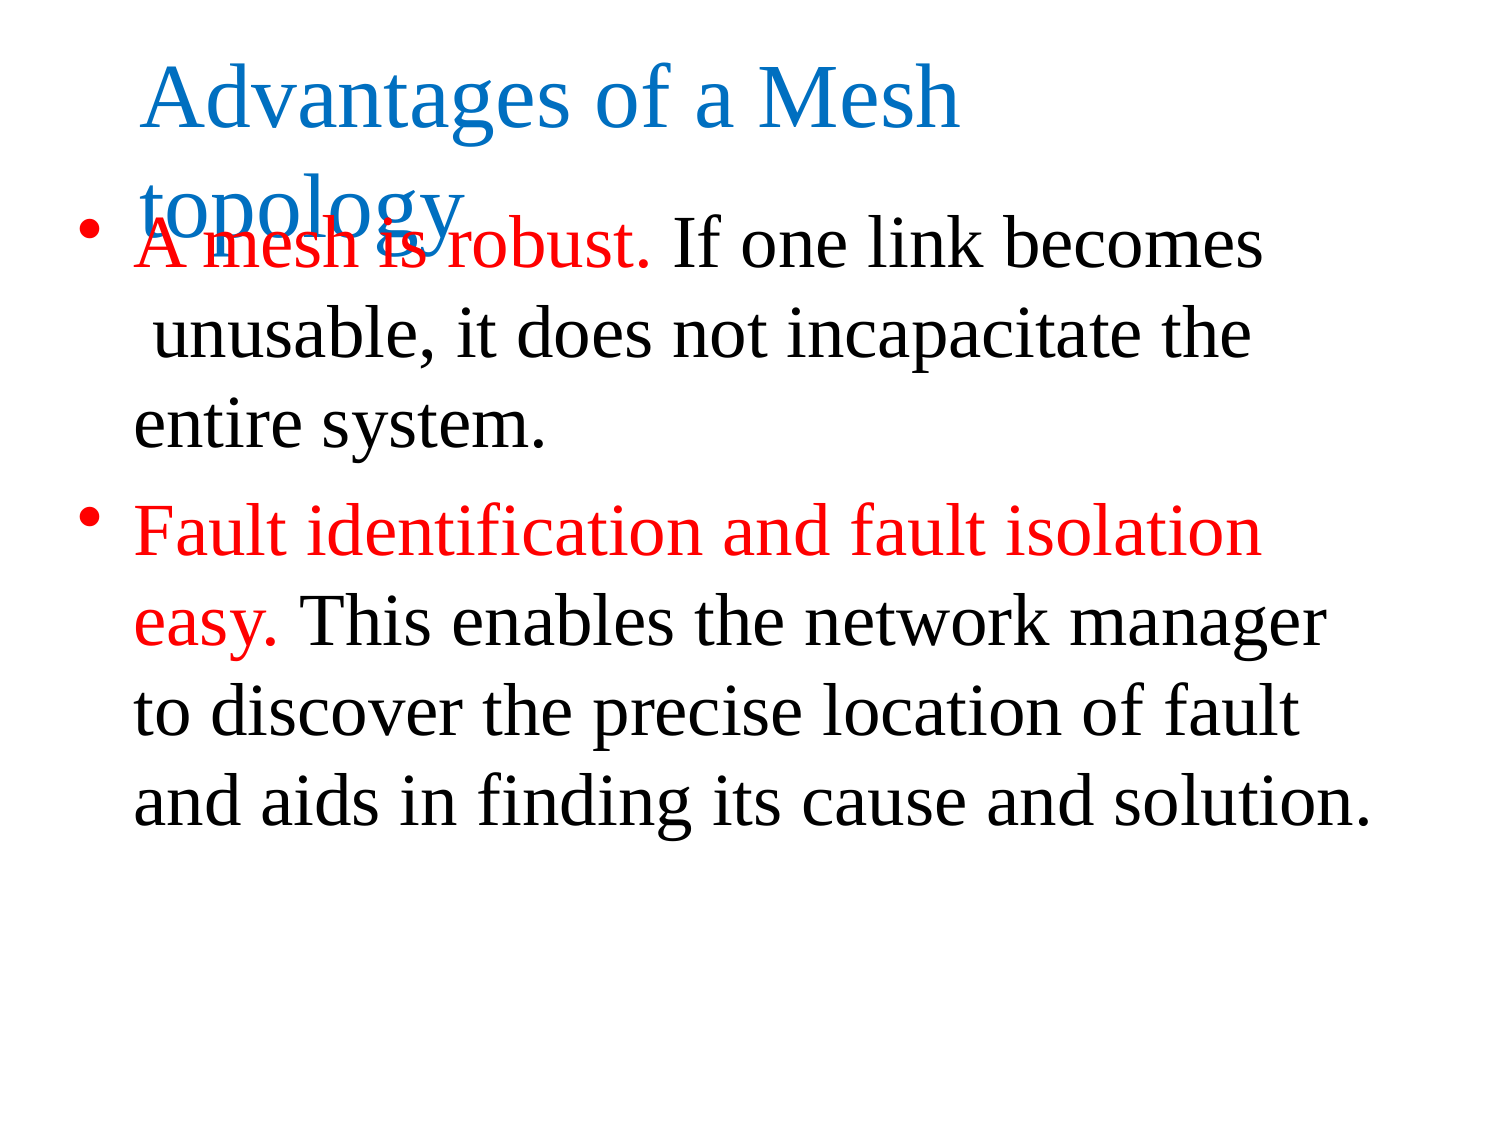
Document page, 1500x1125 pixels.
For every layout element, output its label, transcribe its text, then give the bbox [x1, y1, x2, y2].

title Advantages of a Mesh topology [137, 33, 1313, 190]
text_box A mesh is robust. If one link becomes unusable, it does not incapacitate the entire system. Fault identification and fault isolation easy. This enables the network manager to discover the precise location of fault and aids in finding its cause and solution. [75, 190, 1377, 841]
